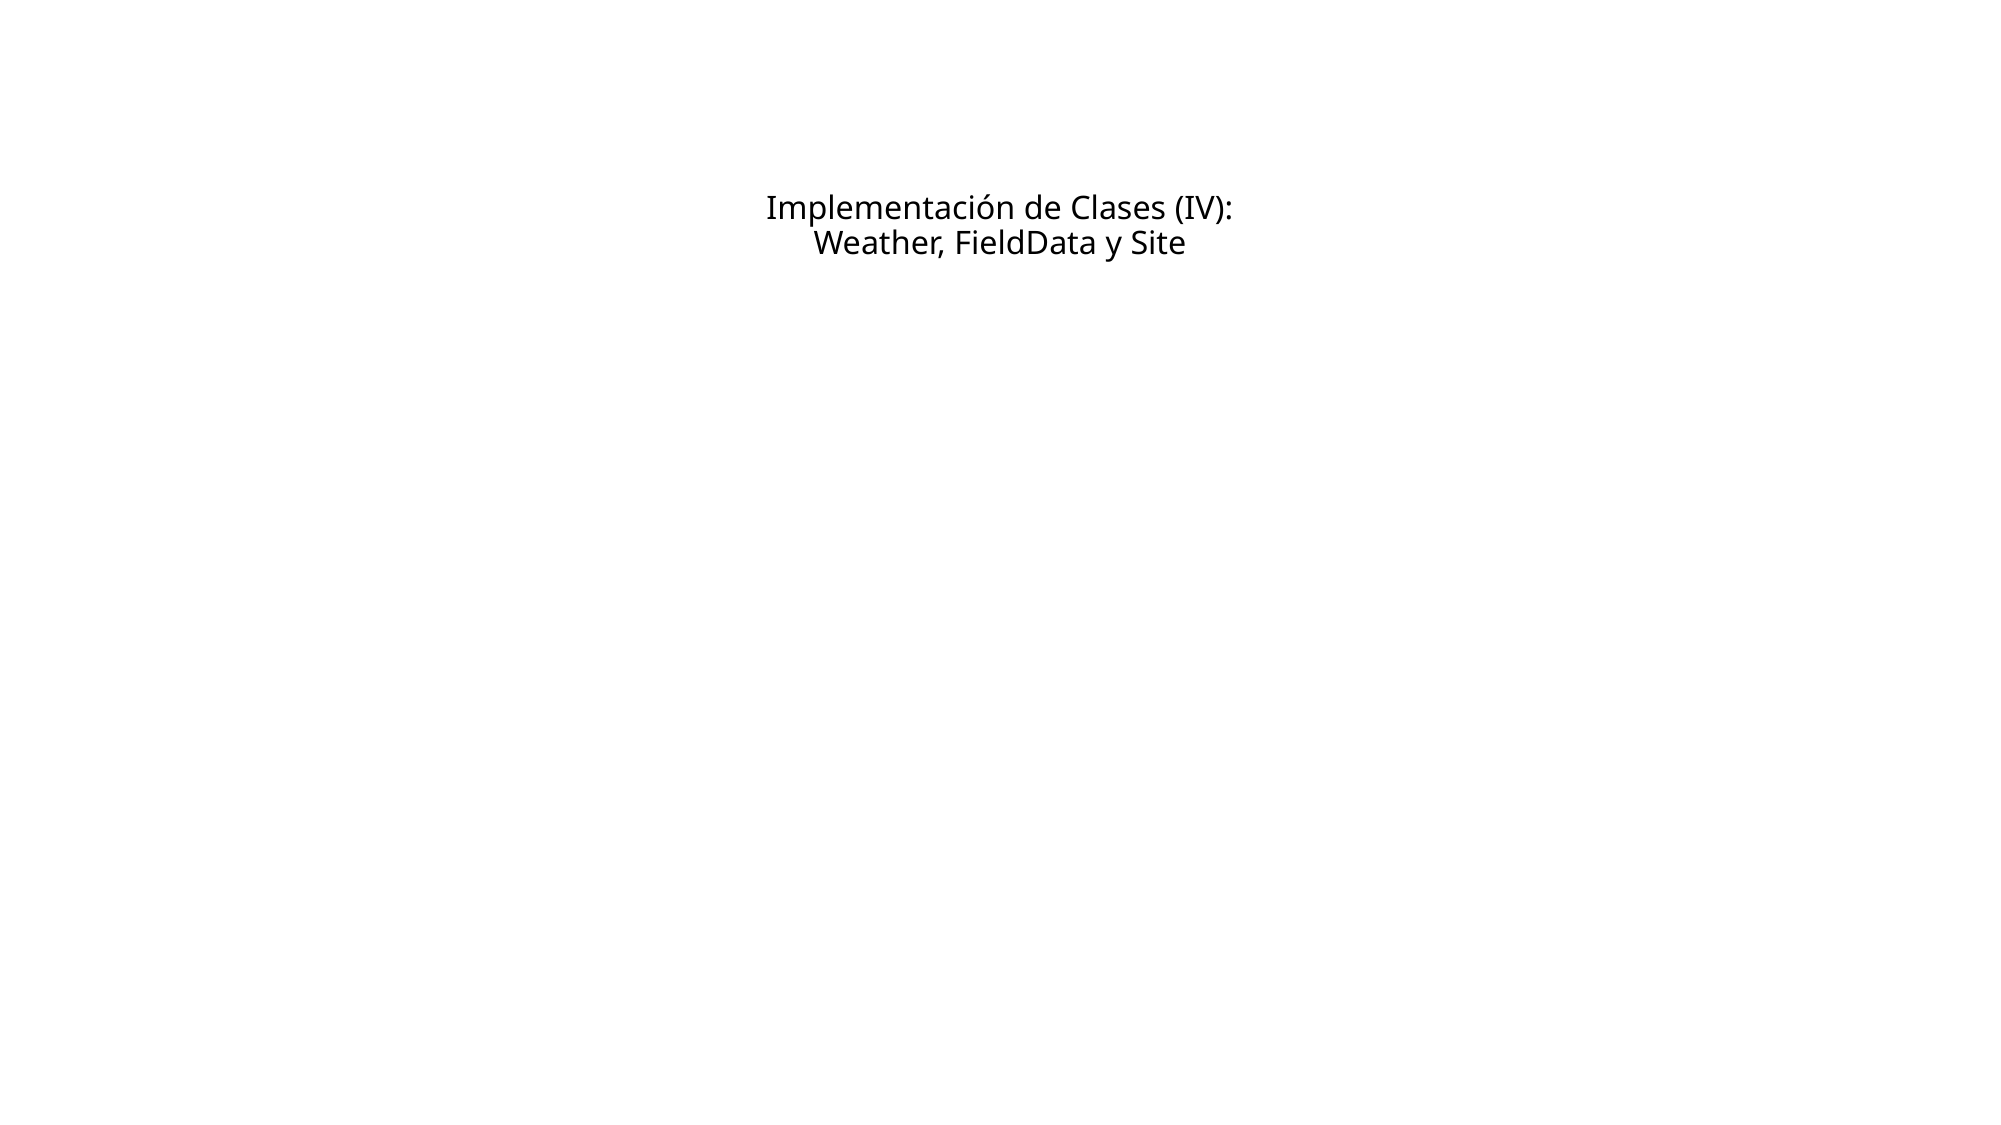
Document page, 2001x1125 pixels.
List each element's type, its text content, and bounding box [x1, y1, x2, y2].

title Implementación de Clases (IV): Weather, FieldData y Site [249, 184, 1750, 269]
